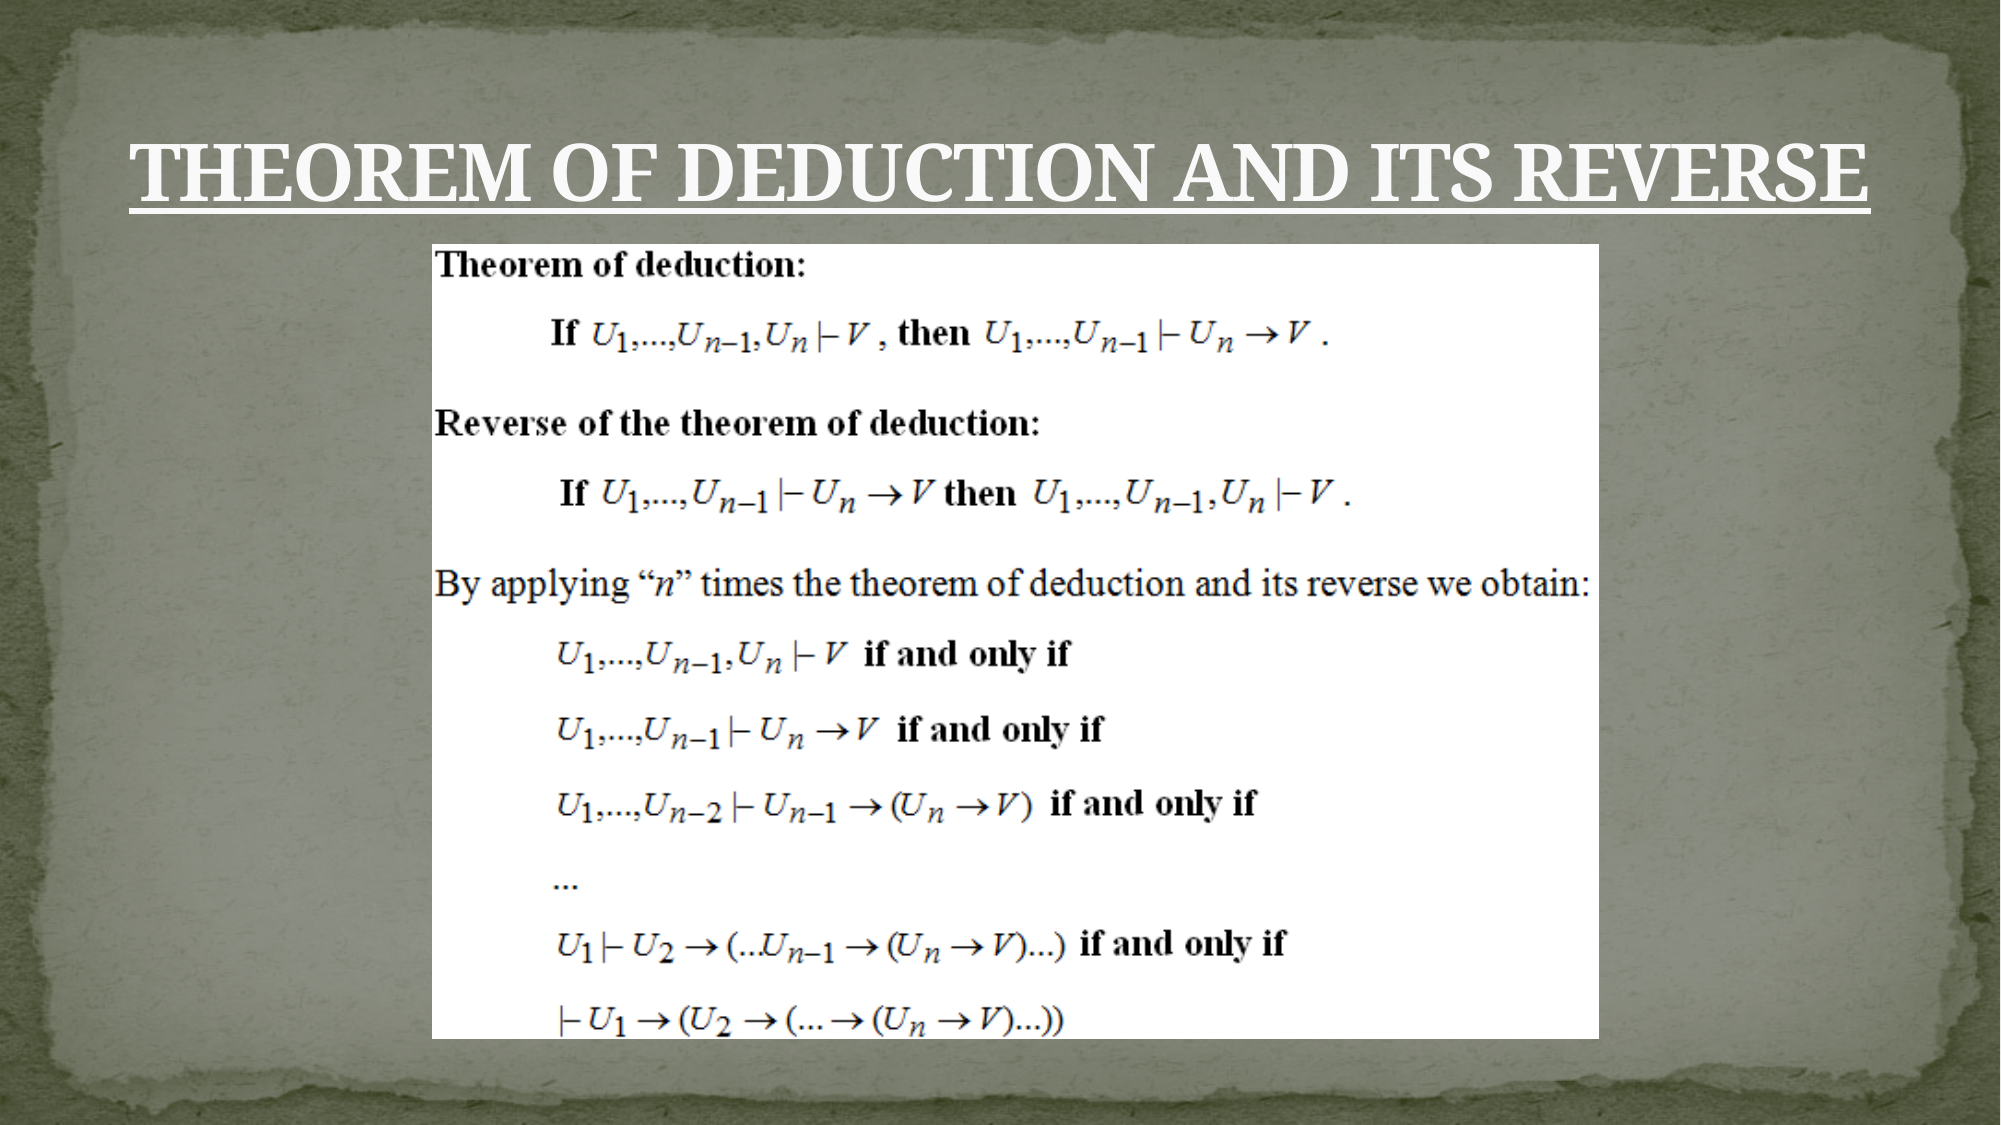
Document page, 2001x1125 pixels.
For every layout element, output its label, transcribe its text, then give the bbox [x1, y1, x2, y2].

title THEOREM OF DEDUCTION AND ITS REVERSE [99, 24, 1900, 225]
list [435, 247, 1595, 1038]
